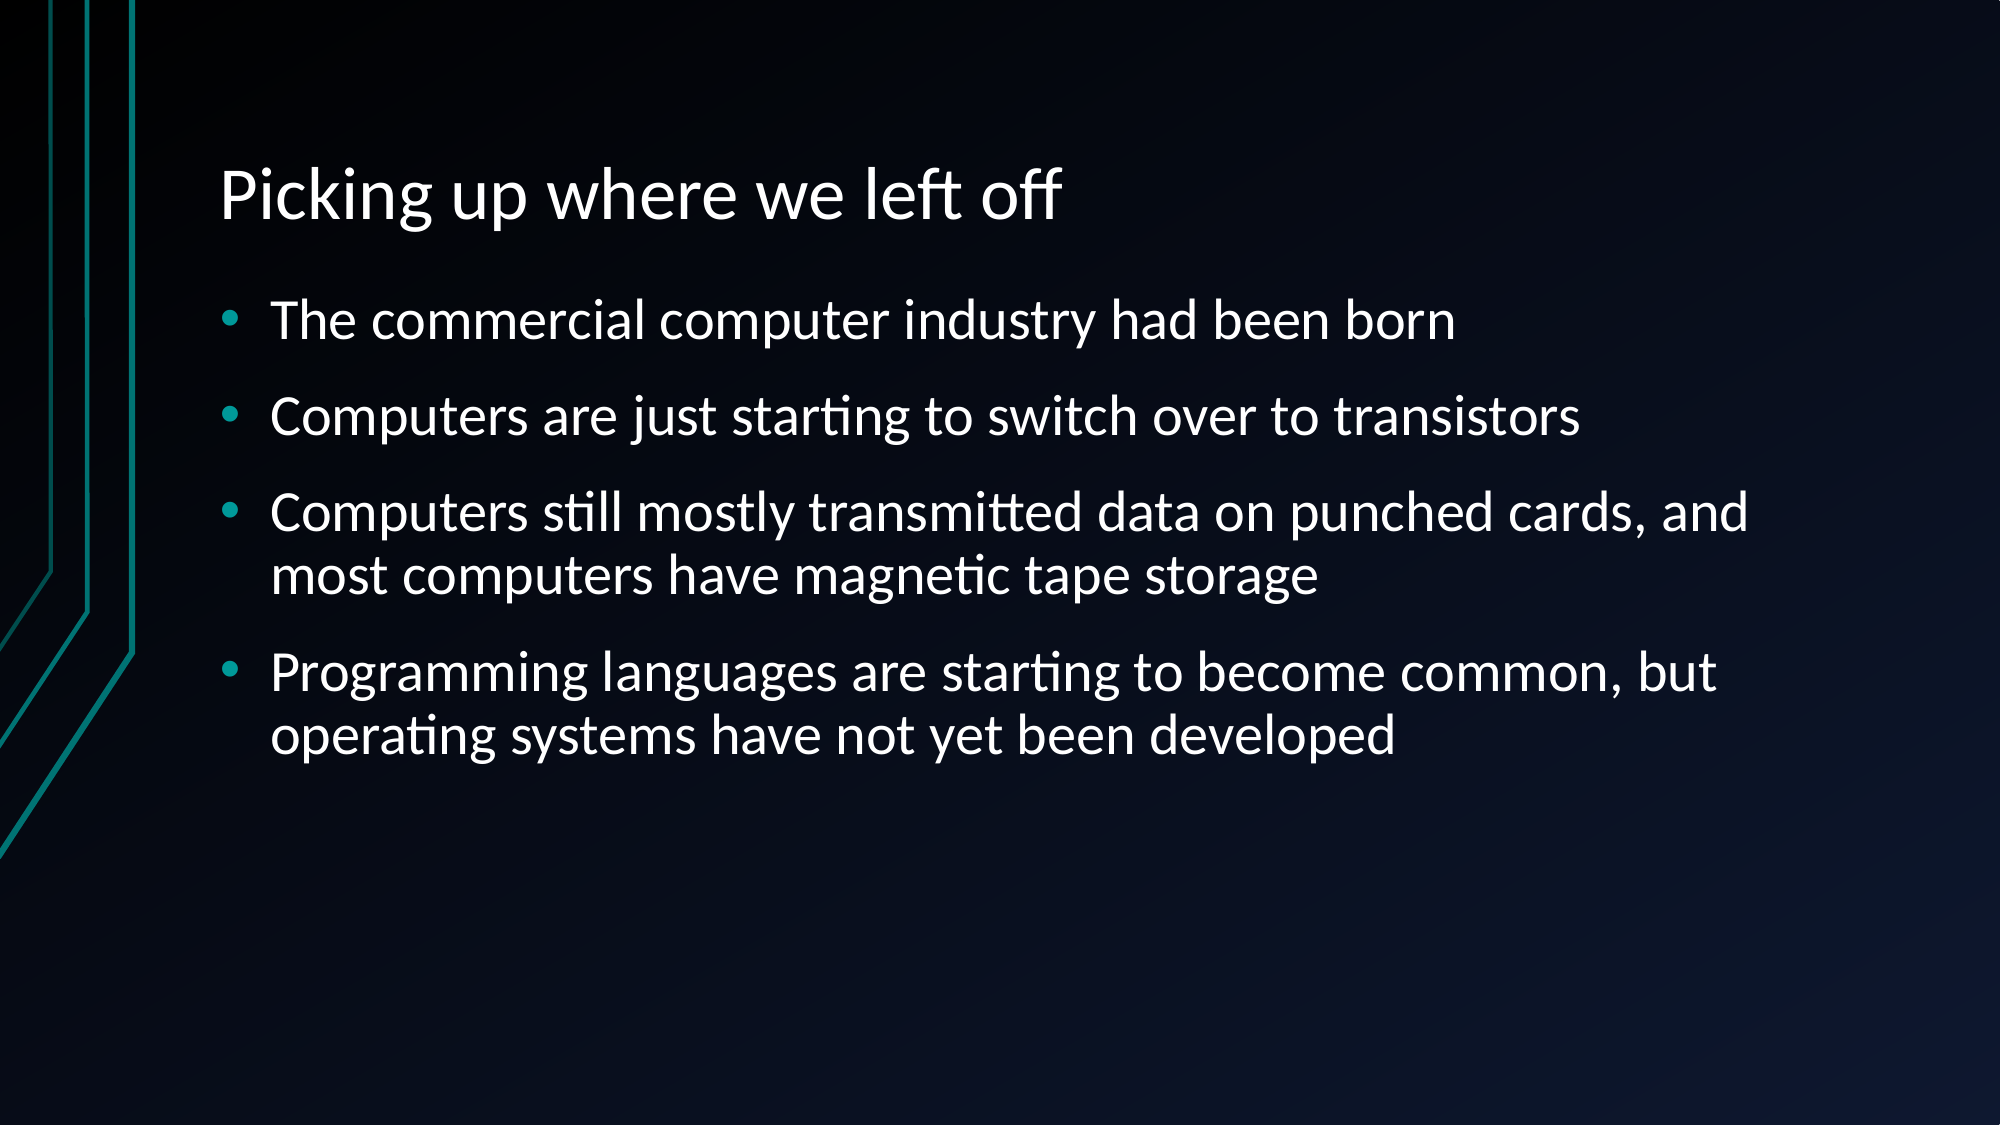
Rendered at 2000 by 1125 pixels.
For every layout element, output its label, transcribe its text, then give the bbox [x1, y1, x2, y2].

title Picking up where we left off [199, 45, 1900, 246]
list The commercial computer industry had been born Computers are just starting to switch over to transistors Computers still mostly transmitted data on punched cards, and most computers have magnetic tape storage Programming languages are starting to become common, but operating systems have not yet been developed [199, 279, 1900, 1012]
